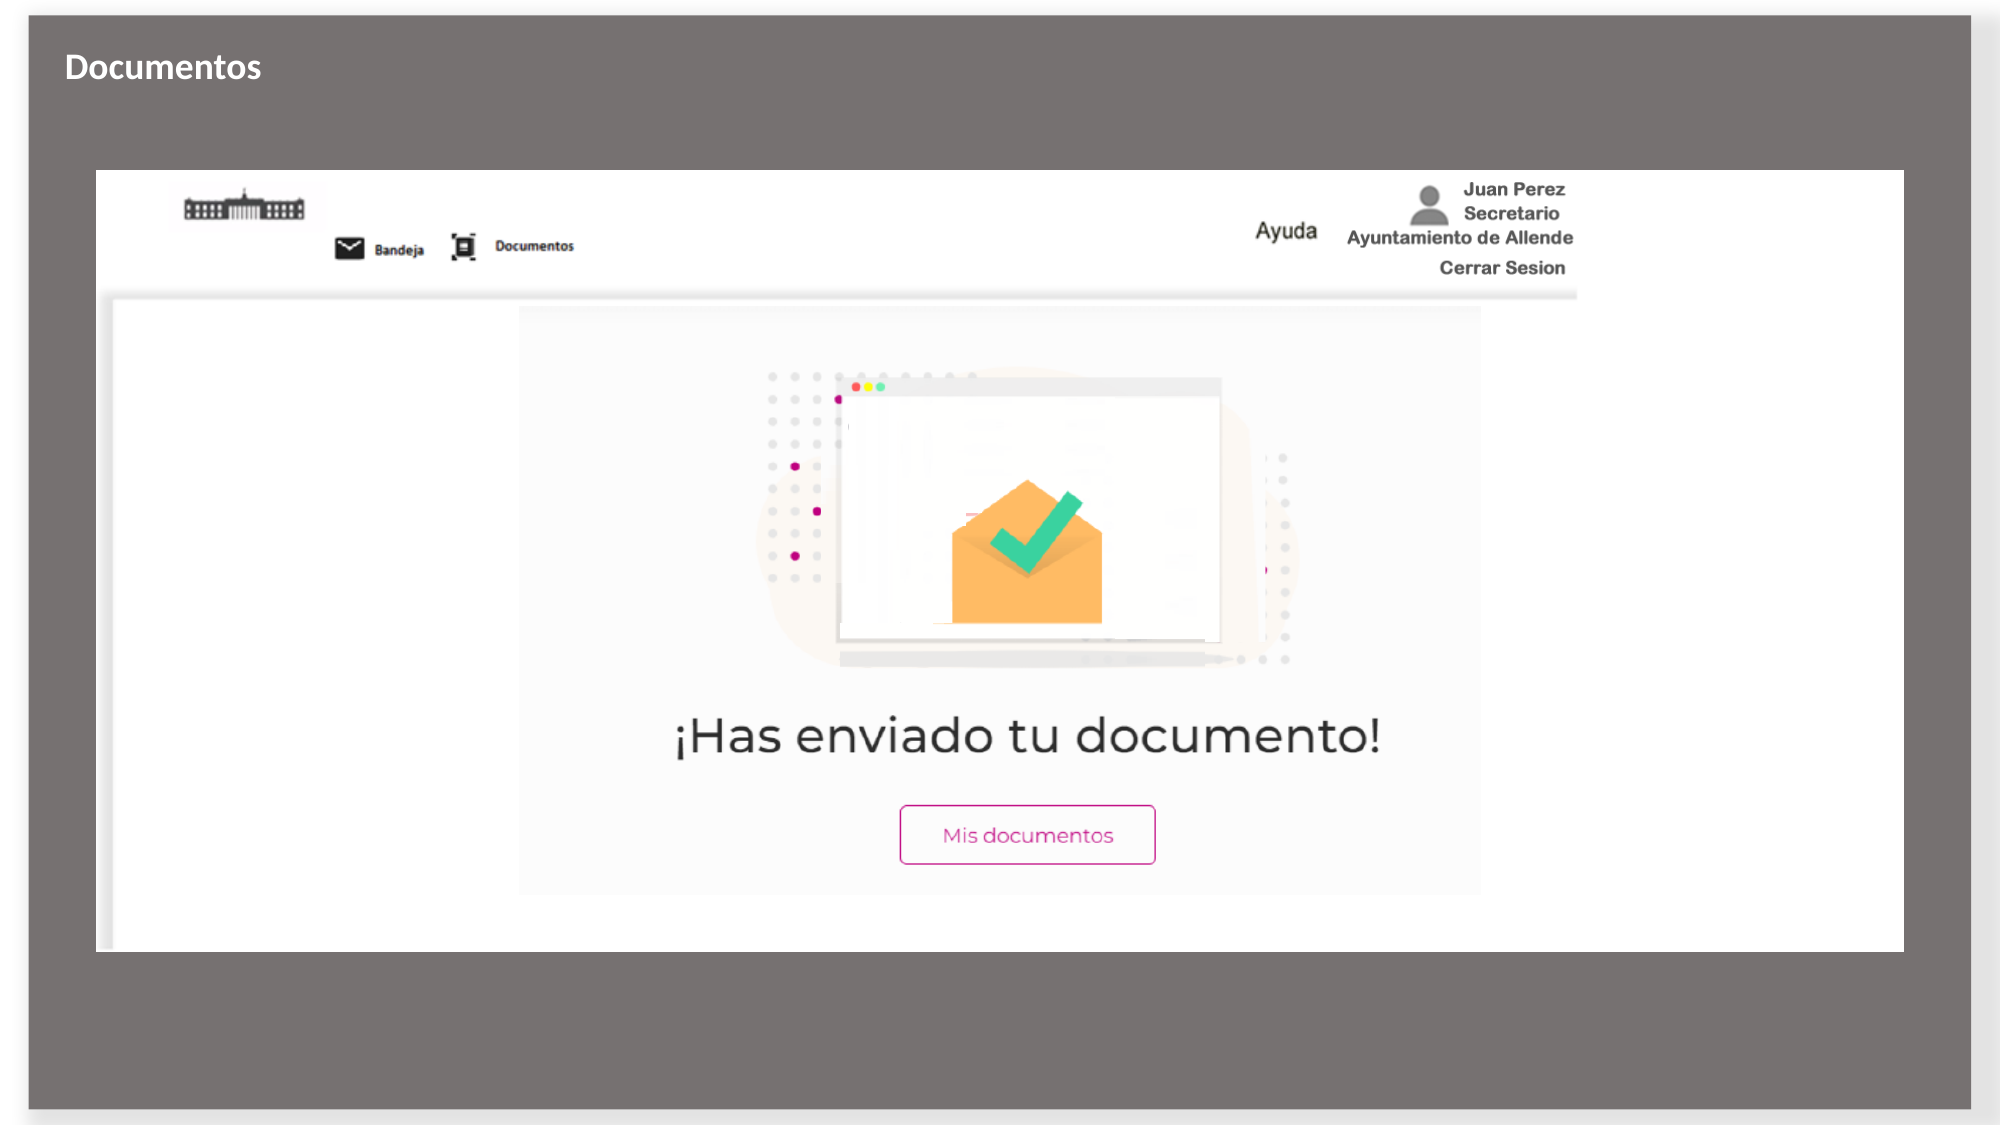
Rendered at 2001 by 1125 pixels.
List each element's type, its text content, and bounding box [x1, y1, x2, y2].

text_box Documentos [49, 34, 460, 95]
text_box [0, 0, 500, 172]
text_box [28, 14, 1972, 1110]
picture [95, 170, 1904, 952]
